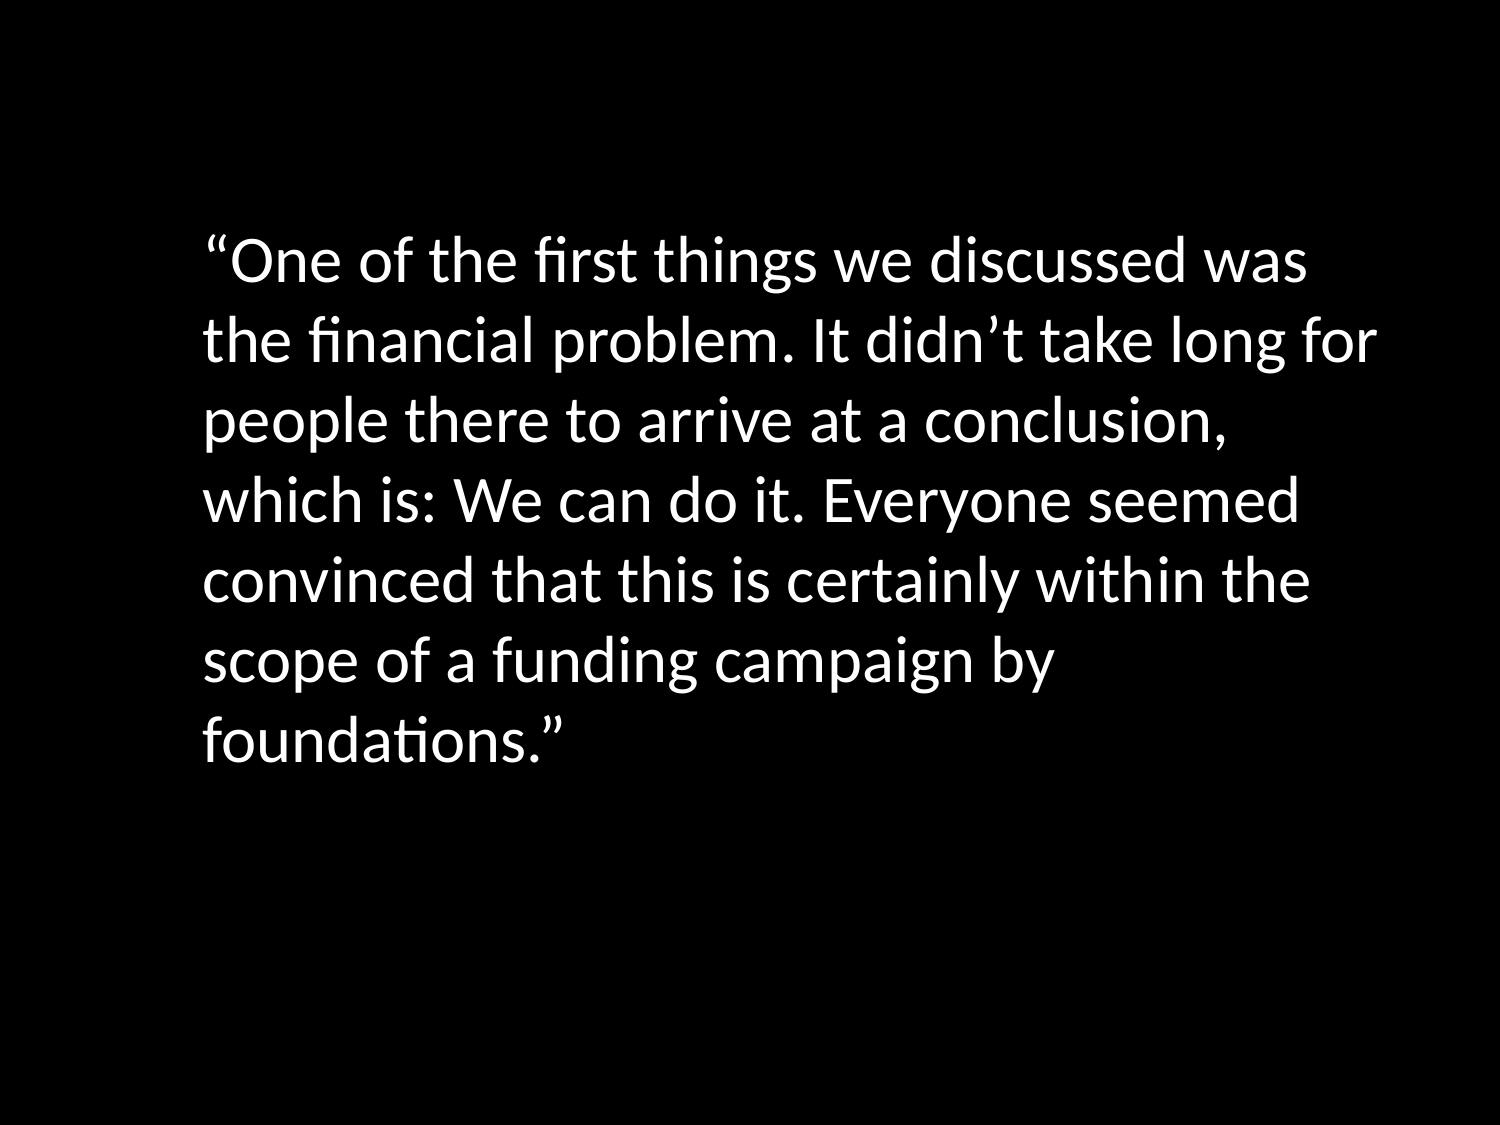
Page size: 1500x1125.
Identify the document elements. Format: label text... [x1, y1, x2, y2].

text_box “One of the first things we discussed was the financial problem. It didn’t take long for people there to arrive at a conclusion, which is: We can do it. Everyone seemed convinced that this is certainly within the scope of a funding campaign by foundations.” [188, 208, 1409, 783]
